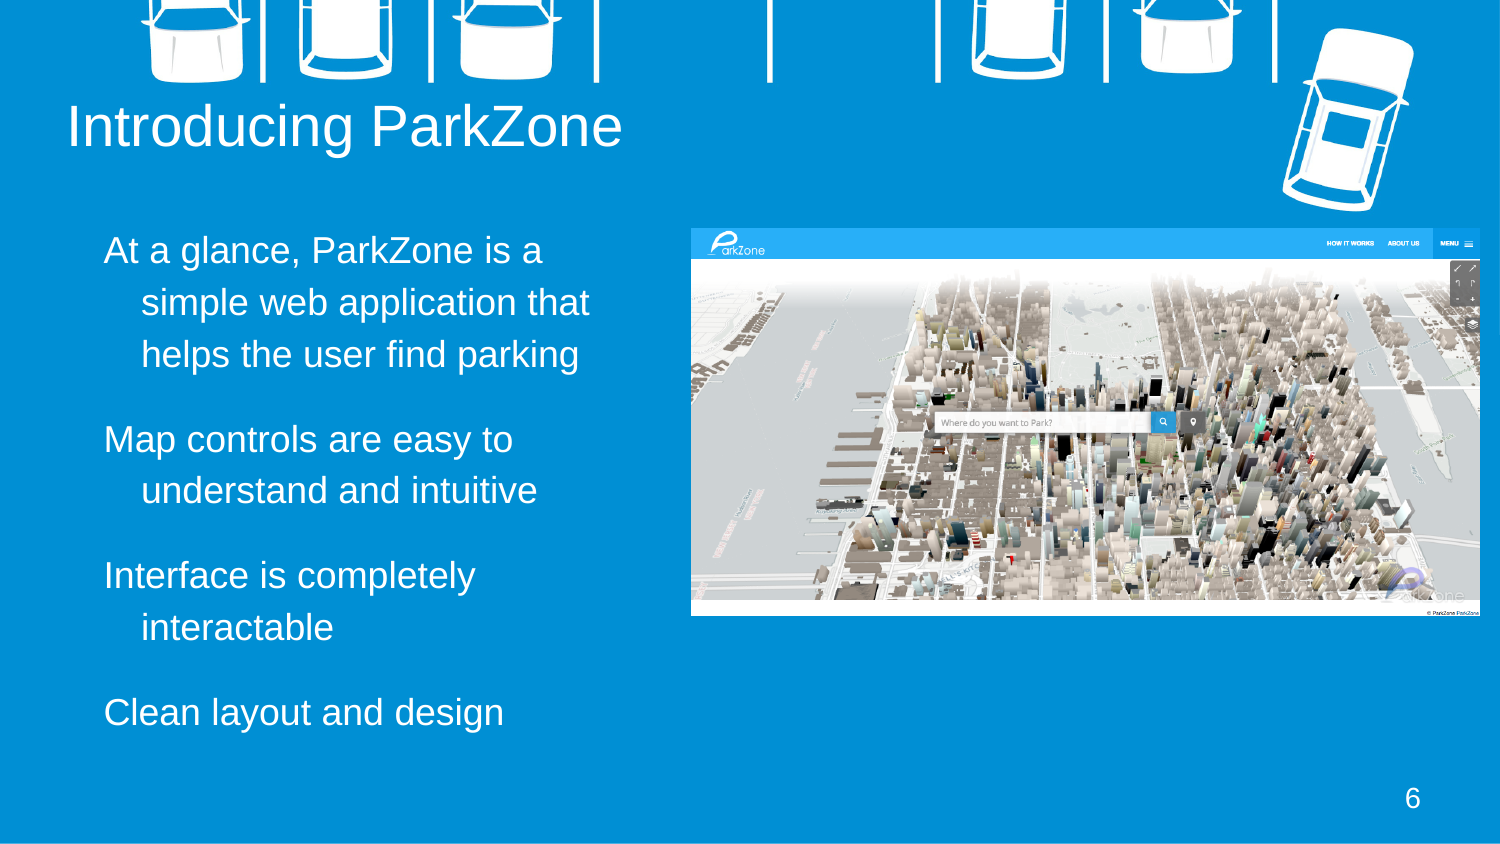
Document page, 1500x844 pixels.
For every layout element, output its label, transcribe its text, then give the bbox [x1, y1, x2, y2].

title Introducing ParkZone [51, 72, 1449, 167]
picture [692, 229, 1479, 615]
picture [1134, 0, 1241, 72]
picture [1273, 0, 1277, 72]
picture [768, 0, 772, 72]
picture [594, 0, 599, 72]
list At a glance, ParkZone is a simple web application that helps the user find parking Map controls are easy to understand and intuitive Interface is completely interactable Clean layout and design [51, 204, 658, 765]
picture [1104, 0, 1108, 72]
picture [972, 0, 1066, 72]
slide_number ‹#› [1389, 764, 1480, 830]
picture [429, 0, 433, 72]
picture [300, 0, 392, 72]
picture [453, 0, 560, 72]
picture [936, 0, 940, 72]
picture [1283, 167, 1382, 211]
picture [261, 0, 265, 72]
picture [1316, 29, 1413, 72]
picture [142, 0, 249, 72]
